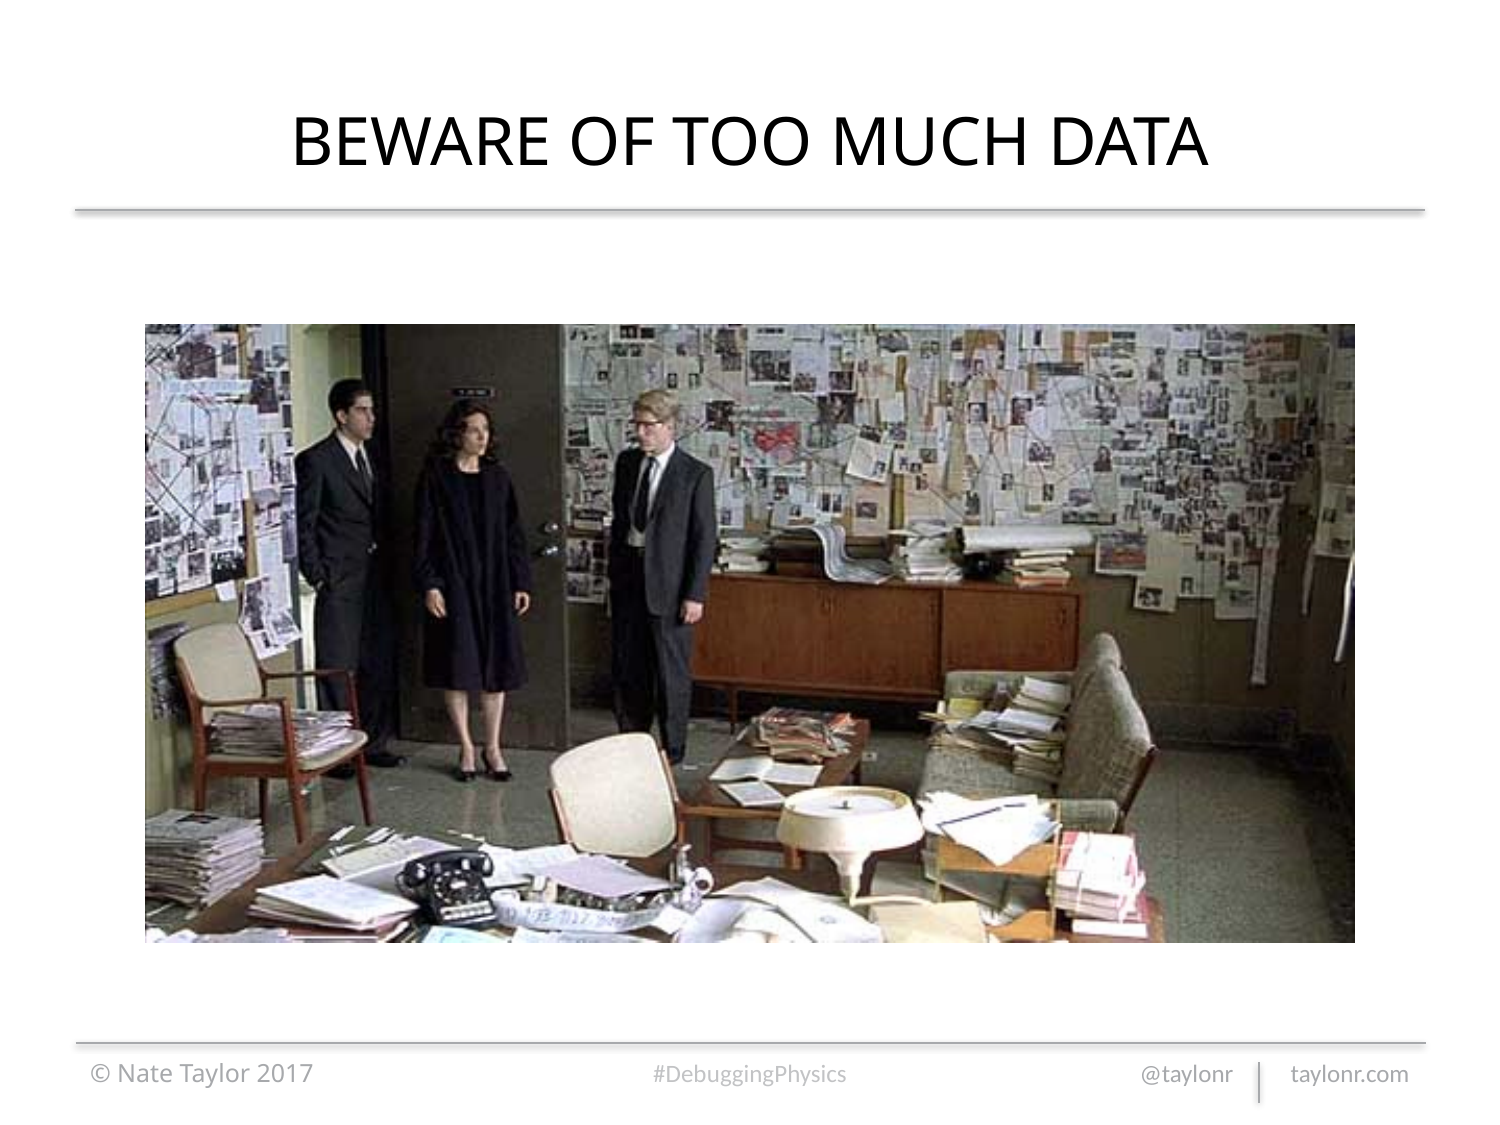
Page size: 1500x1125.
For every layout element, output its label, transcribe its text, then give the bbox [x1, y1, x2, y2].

title BEWARE OF TOO MUCH DATA [75, 45, 1425, 233]
slide_number © Nate Taylor 2017 [75, 1042, 425, 1103]
slide_number @taylonr taylonr.com [1074, 1042, 1425, 1103]
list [145, 324, 1355, 944]
footer #DebuggingPhysics [496, 1042, 1004, 1103]
